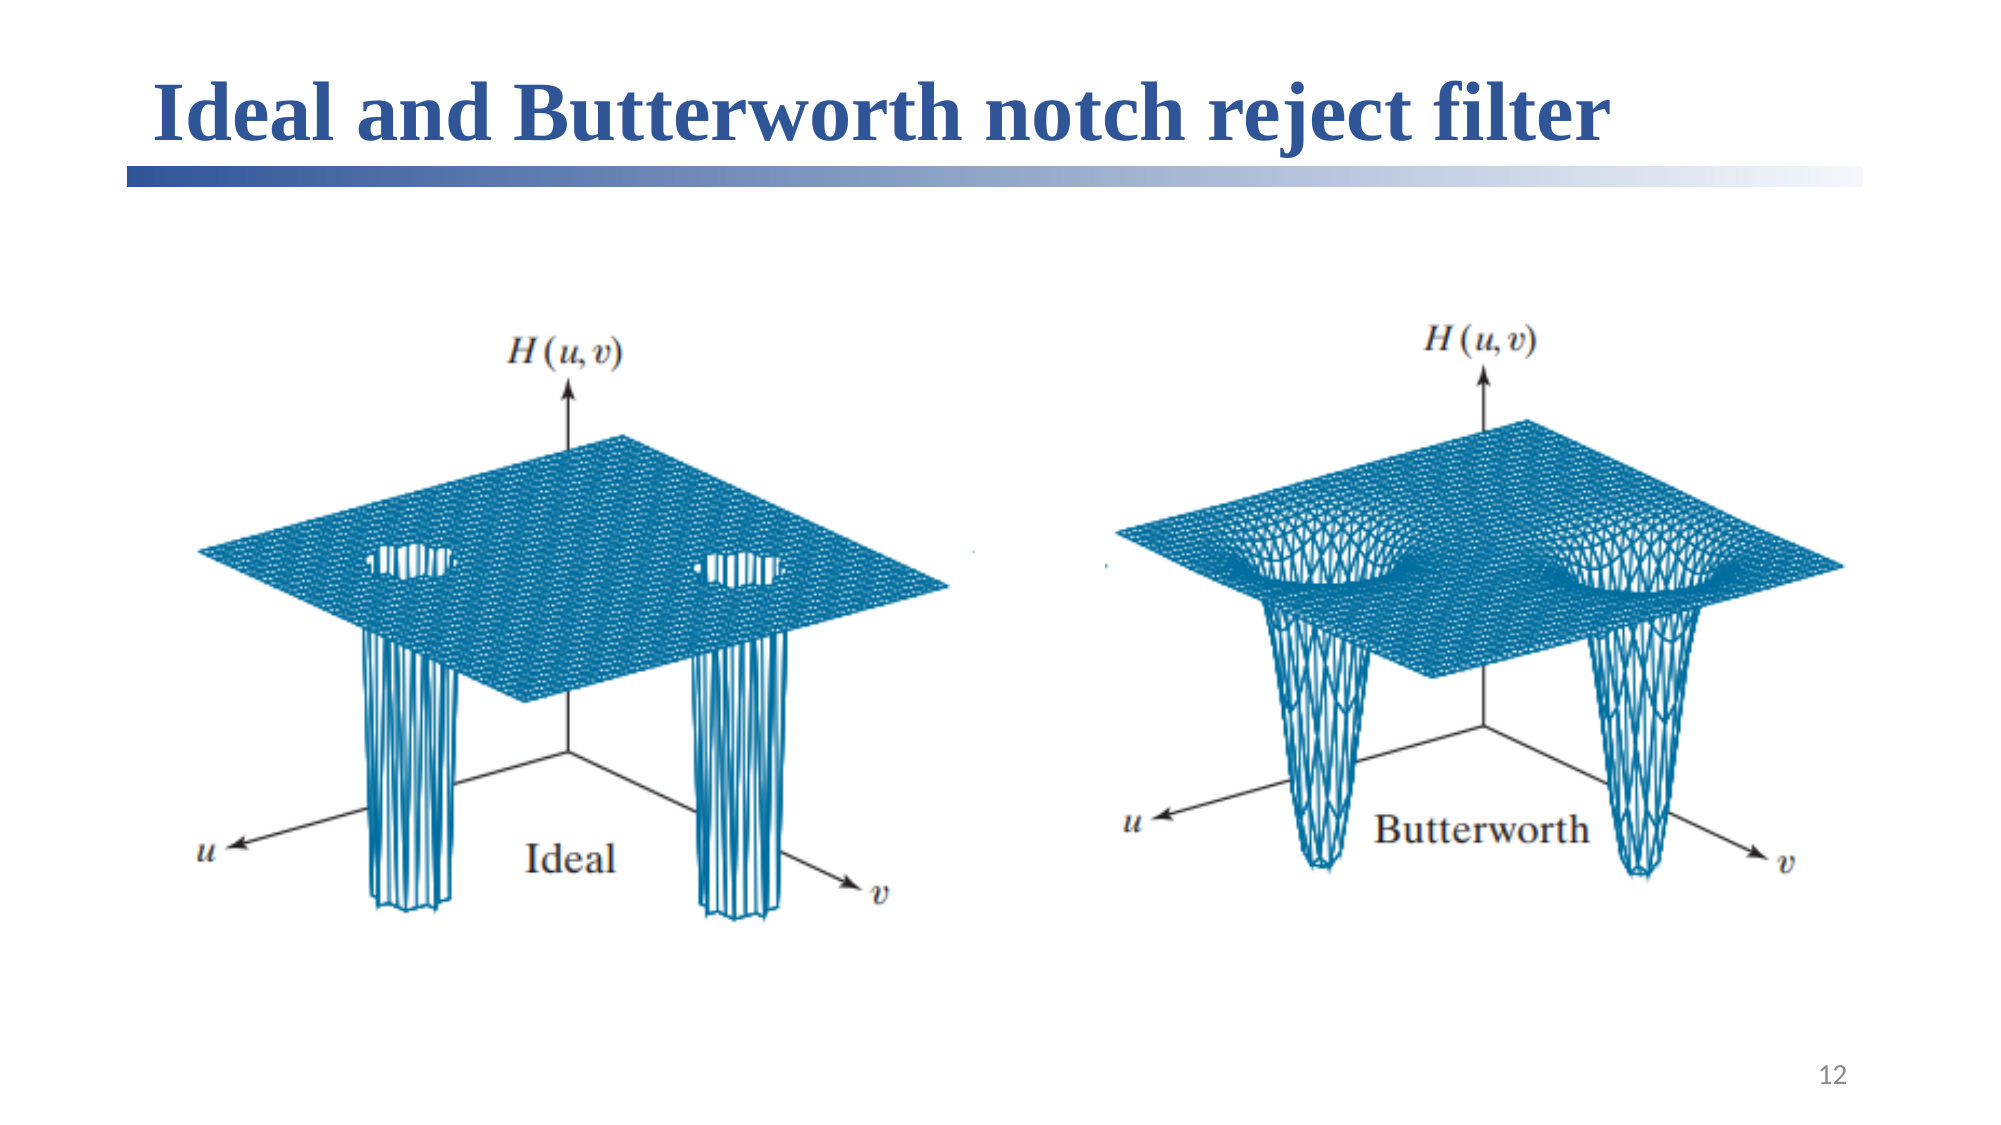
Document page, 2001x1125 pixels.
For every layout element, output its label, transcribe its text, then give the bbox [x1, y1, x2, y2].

title Ideal and Butterworth notch reject filter [137, 59, 1863, 167]
picture [160, 263, 975, 948]
picture [1105, 260, 1863, 948]
slide_number 12 [1412, 1042, 1863, 1103]
